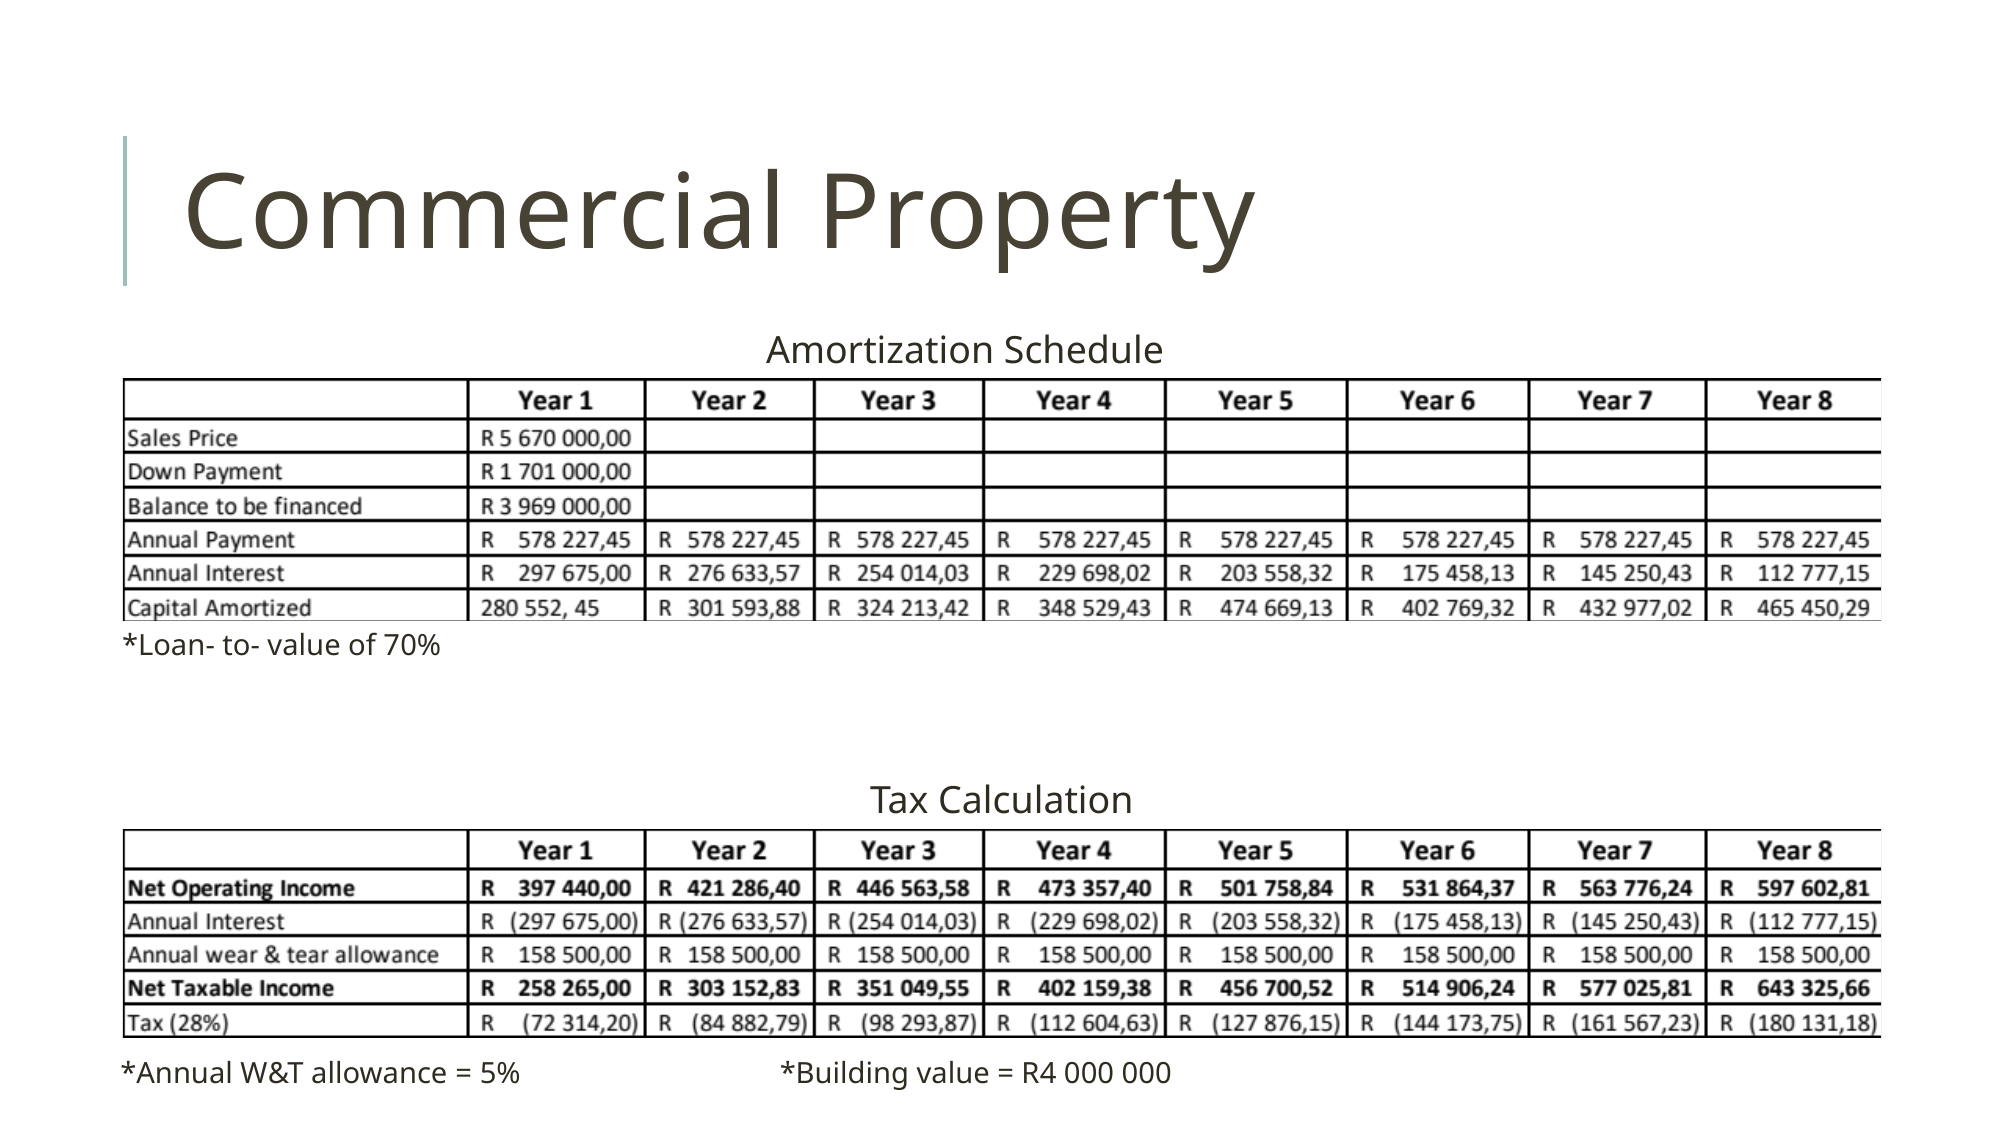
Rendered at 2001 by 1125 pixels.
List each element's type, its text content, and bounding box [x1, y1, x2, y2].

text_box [122, 828, 1882, 1038]
text_box Amortization Schedule [751, 318, 1180, 373]
text_box Tax Calculation [855, 768, 1149, 823]
text_box *Building value = R4 000 000 [765, 1047, 1187, 1098]
text_box *Annual W&T allowance = 5% [105, 1047, 543, 1098]
text_box *Loan- to- value of 70% [107, 618, 457, 669]
title Commercial Property [168, 96, 1763, 342]
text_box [122, 378, 1882, 621]
